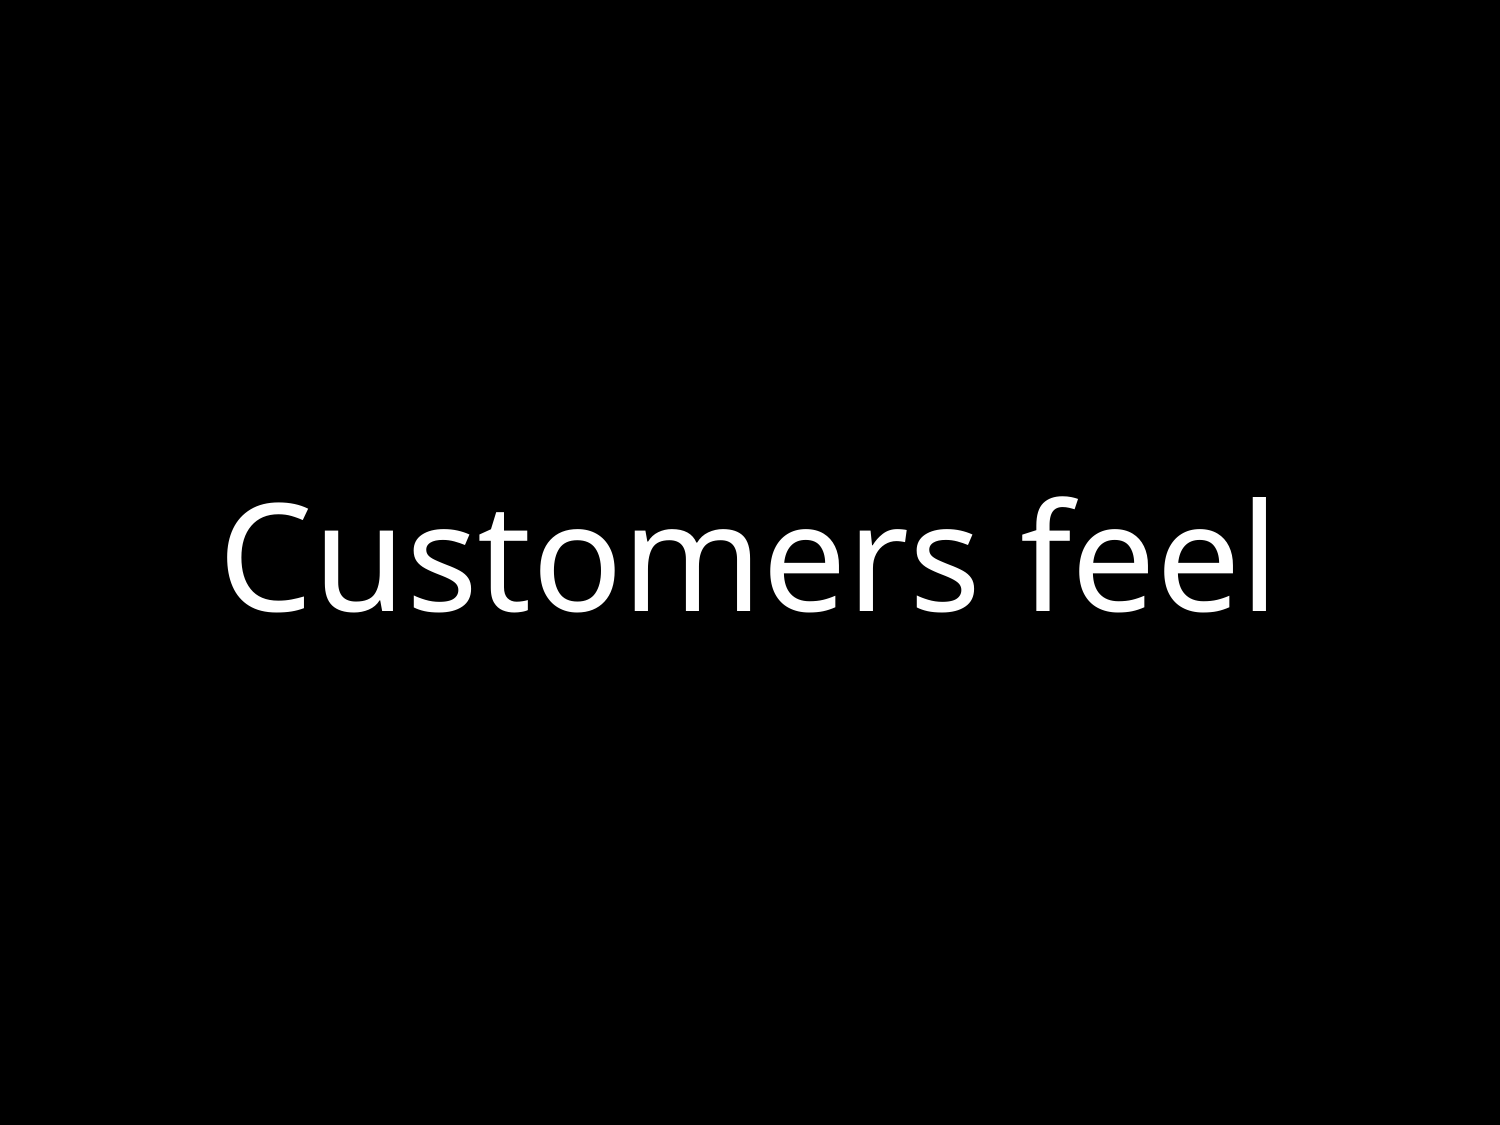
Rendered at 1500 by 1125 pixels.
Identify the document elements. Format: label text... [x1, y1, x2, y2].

title Customers feel [112, 189, 1386, 936]
